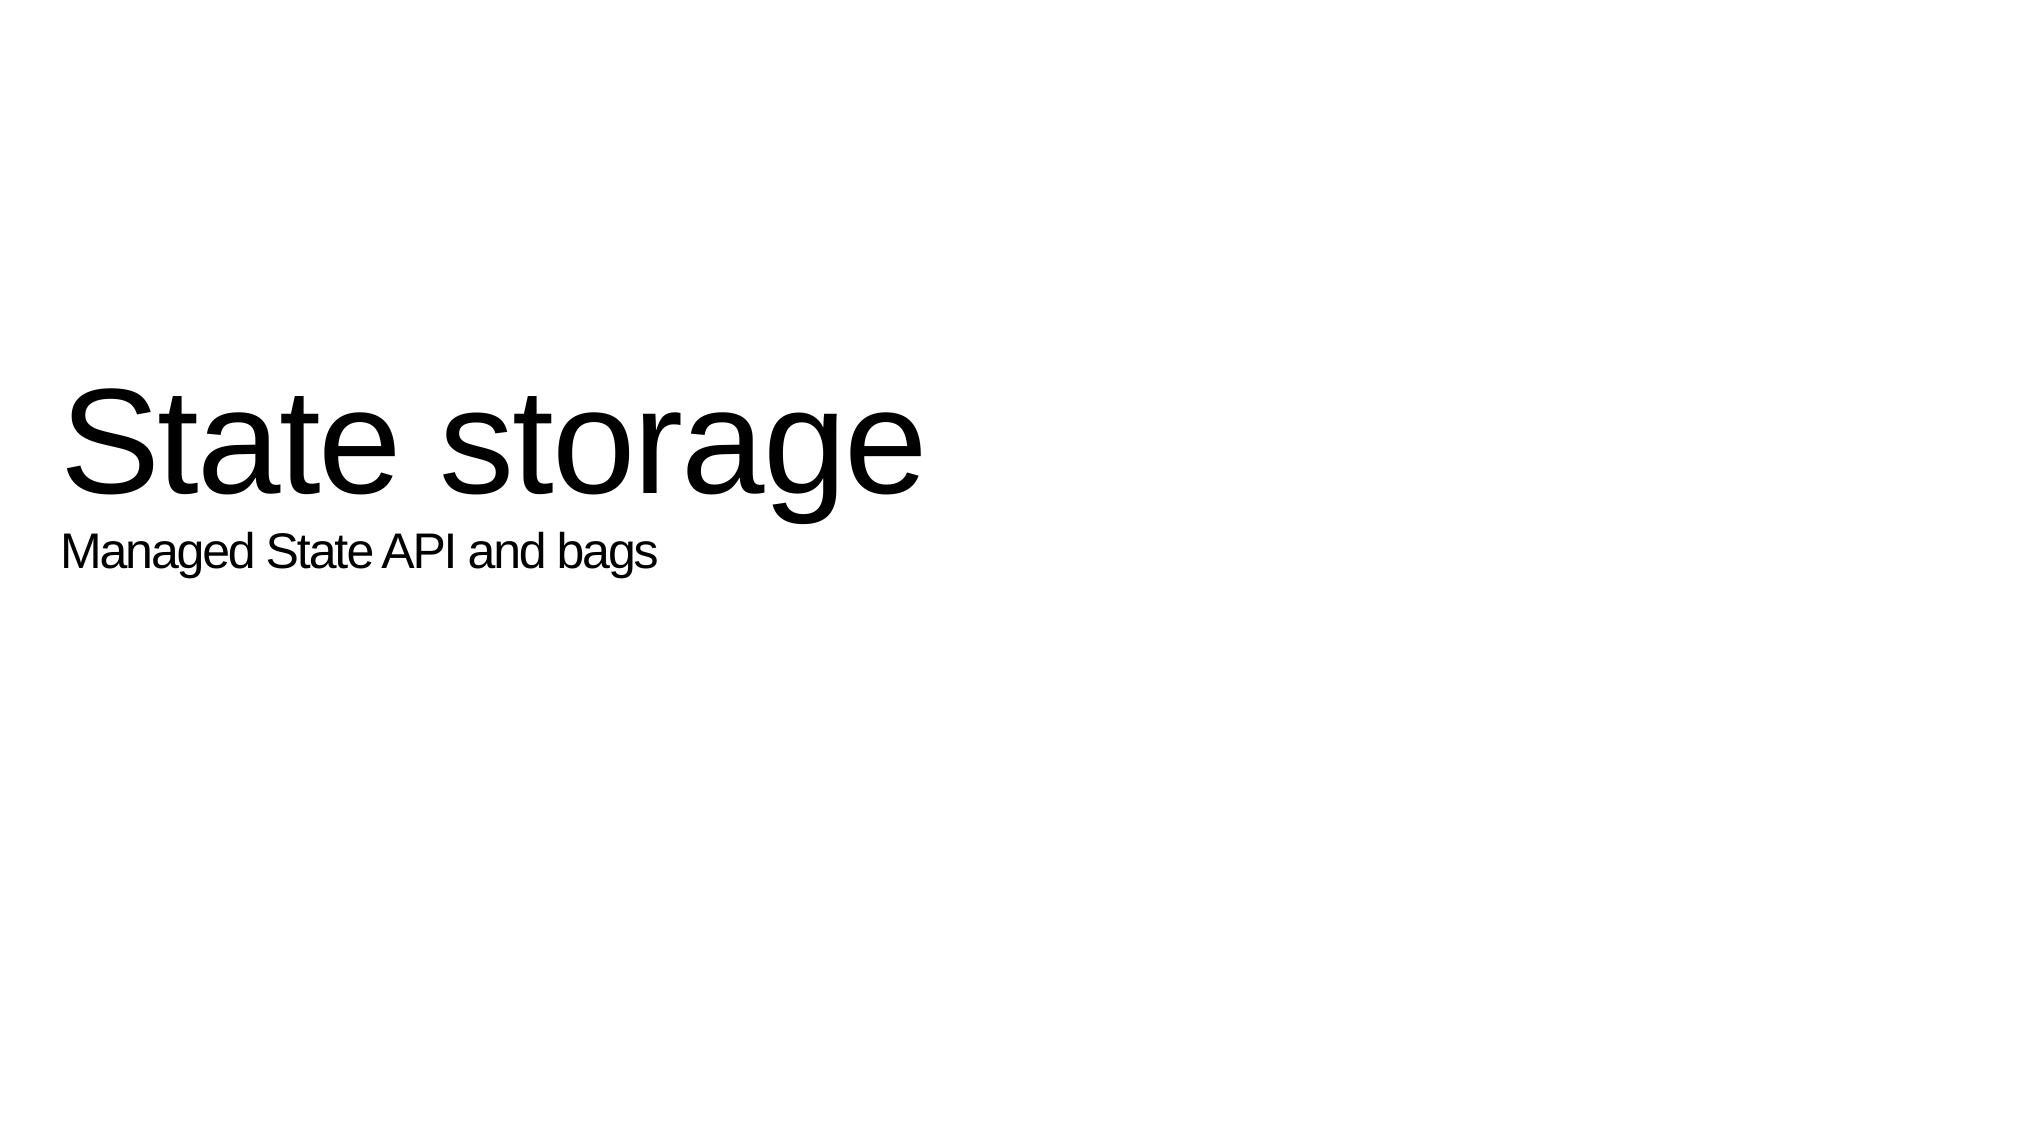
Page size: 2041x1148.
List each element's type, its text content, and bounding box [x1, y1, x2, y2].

title State storage Managed State API and bags [45, 348, 1996, 598]
